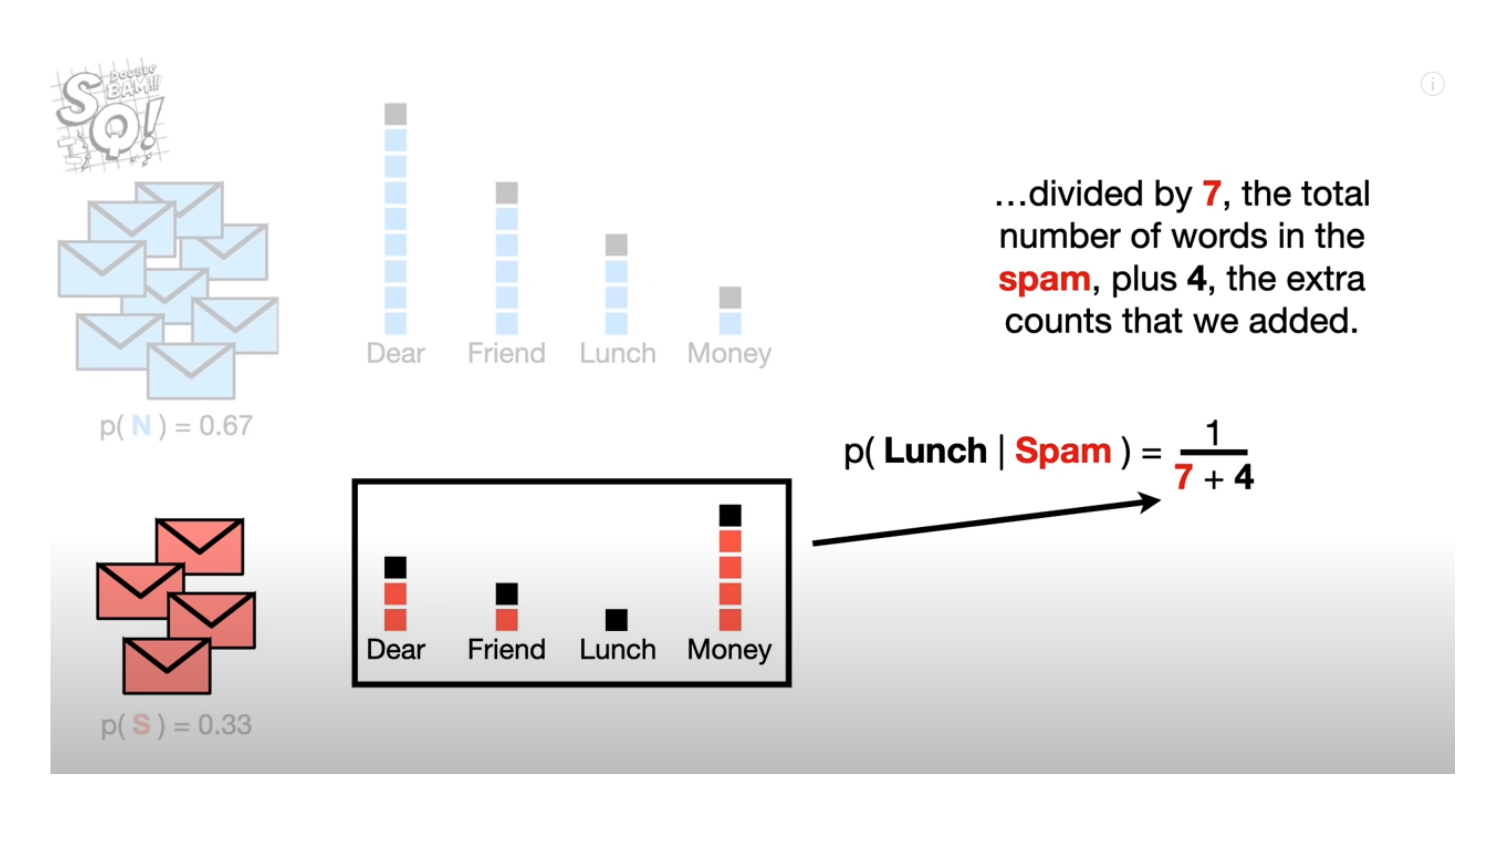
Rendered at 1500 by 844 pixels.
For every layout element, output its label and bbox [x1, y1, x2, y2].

list [45, 44, 1455, 774]
